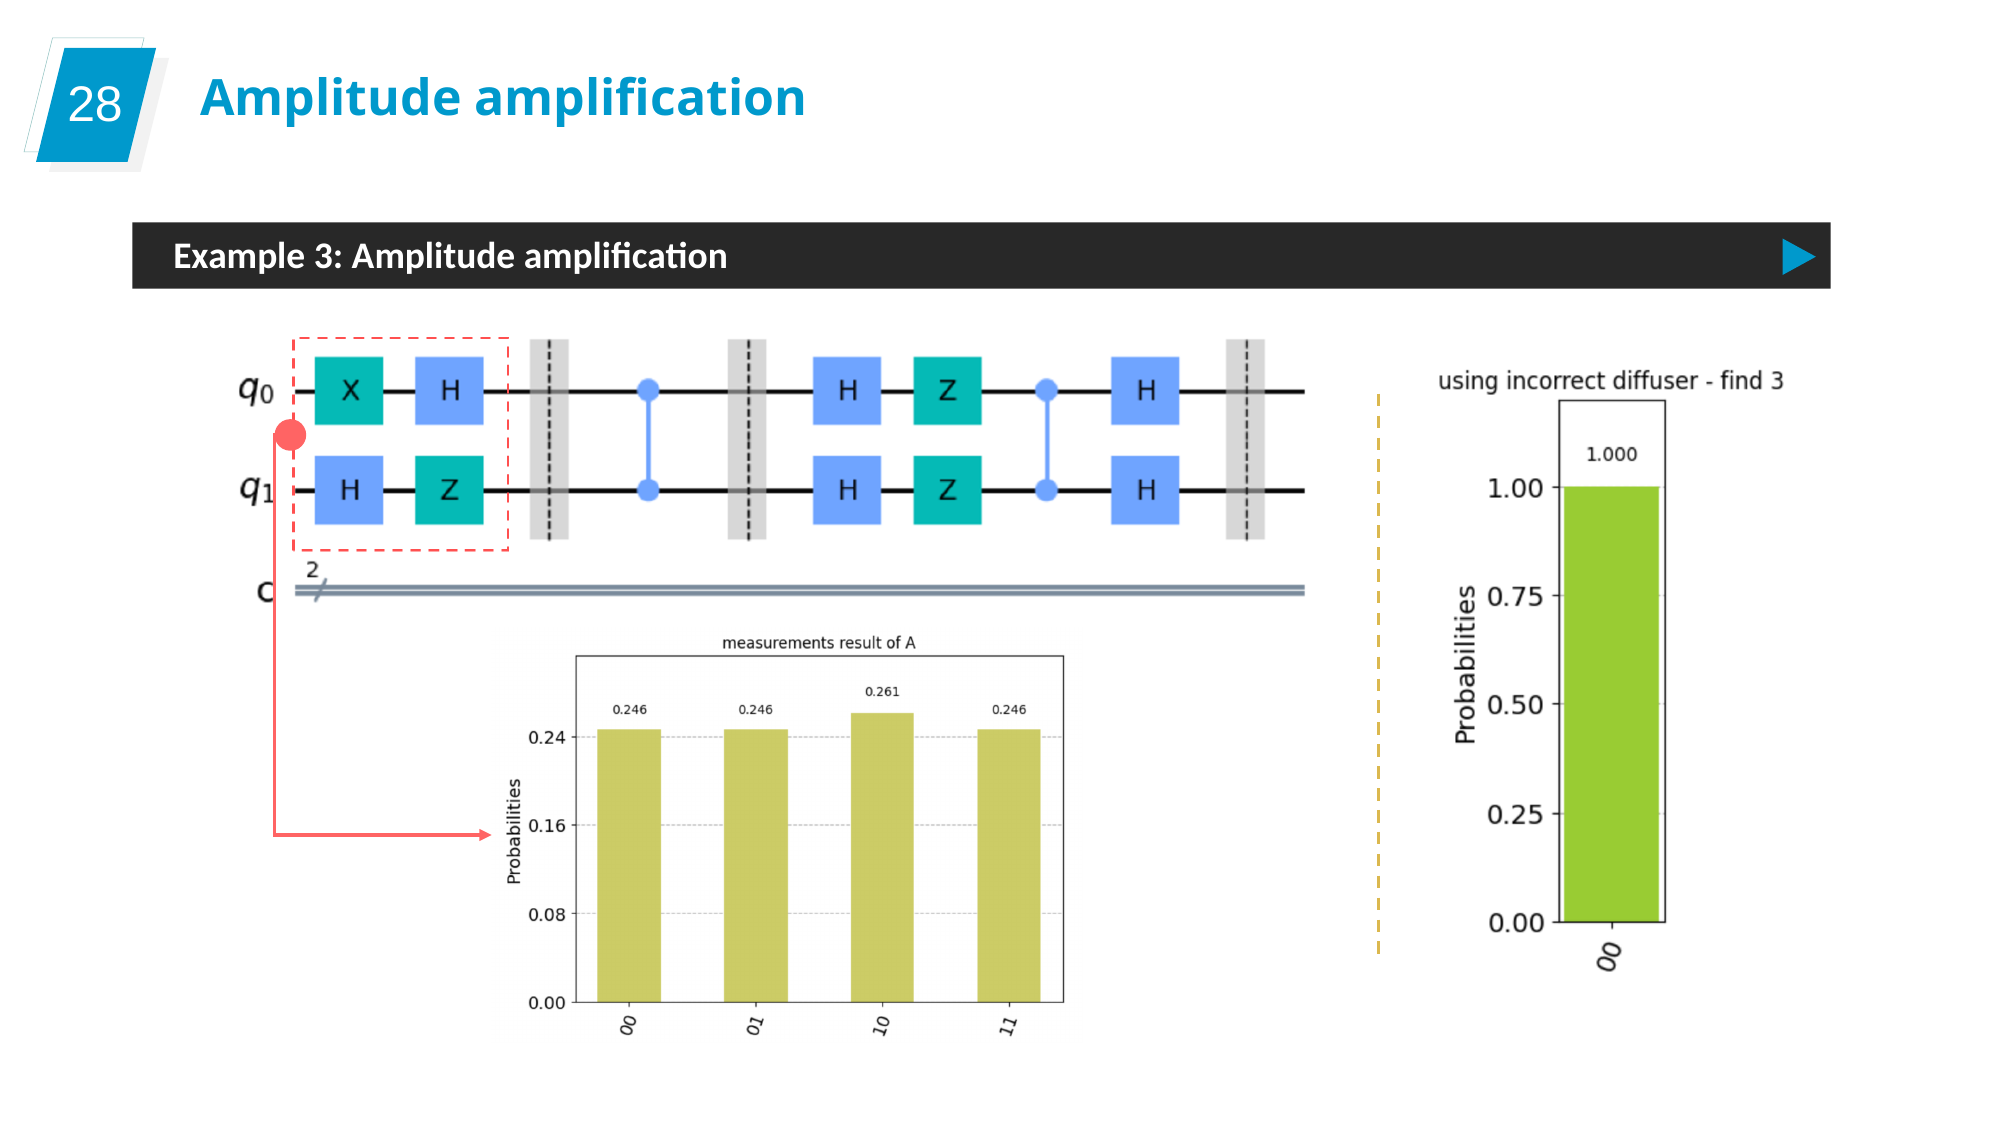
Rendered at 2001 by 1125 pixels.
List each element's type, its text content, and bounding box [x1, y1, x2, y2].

picture [1416, 363, 1786, 984]
picture [491, 627, 1083, 1043]
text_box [132, 222, 1831, 304]
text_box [275, 434, 492, 835]
picture [214, 326, 1323, 610]
text_box Amplitude amplification [185, 58, 856, 133]
